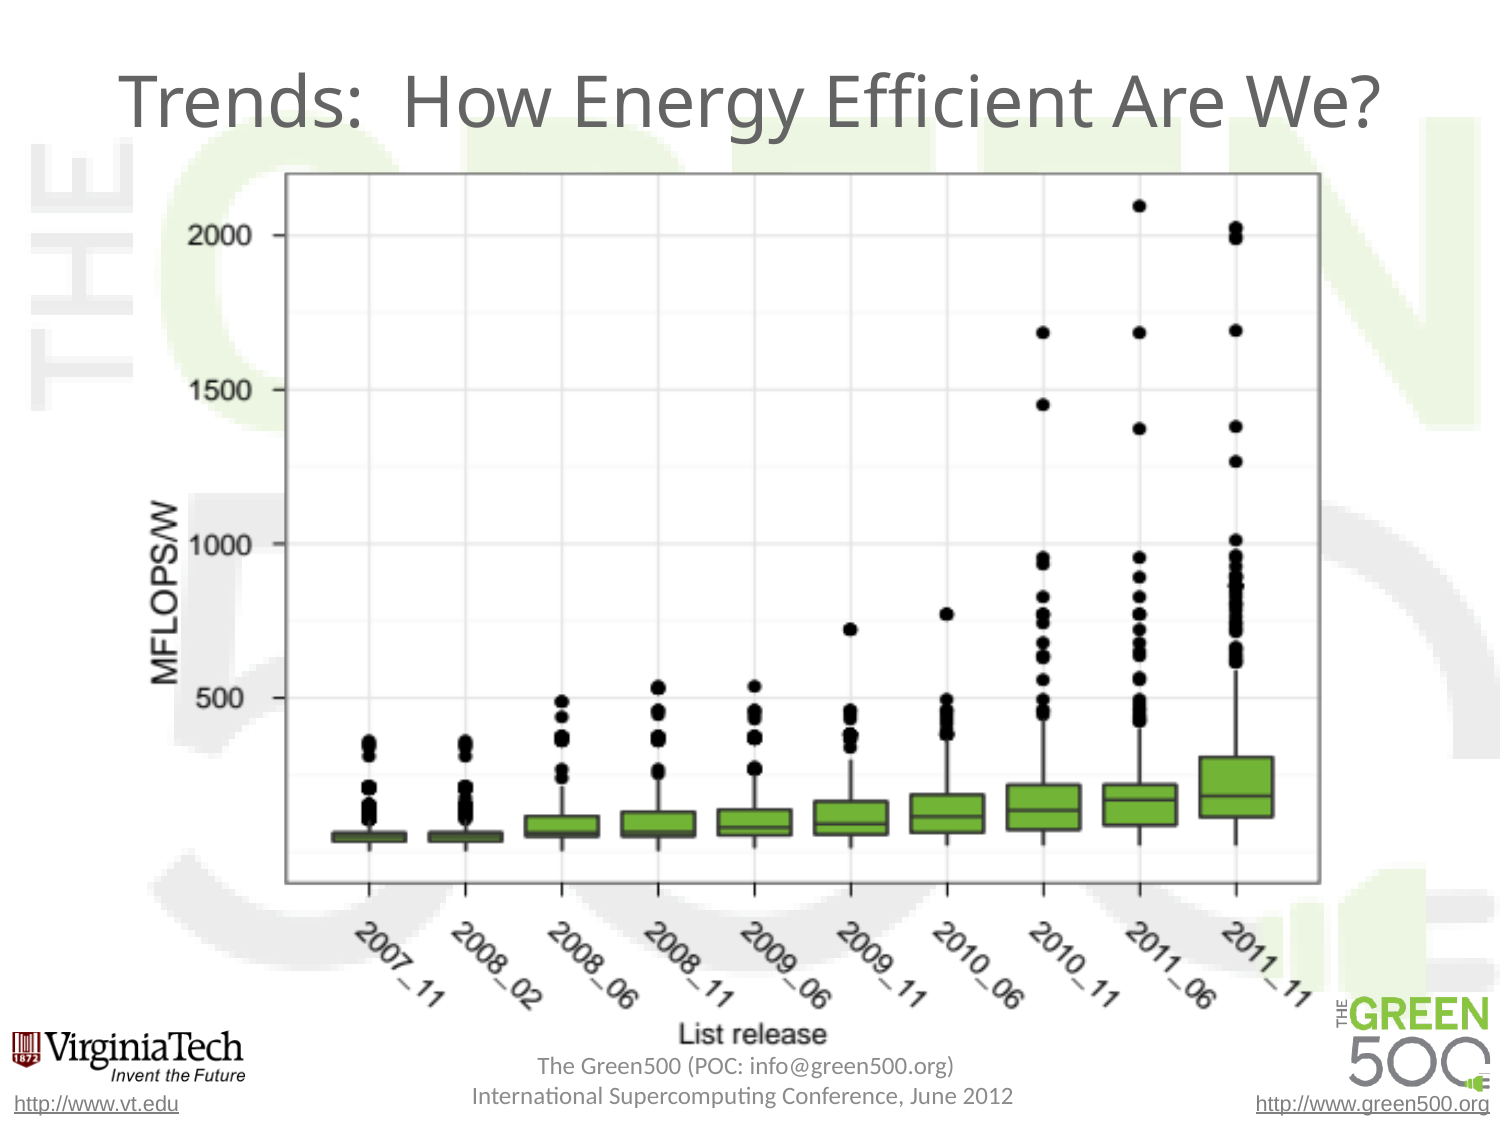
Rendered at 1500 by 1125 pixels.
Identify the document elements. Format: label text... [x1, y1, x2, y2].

picture [12, 132, 1379, 1083]
title Trends: How Energy Efficient Are We? [99, 40, 1401, 243]
